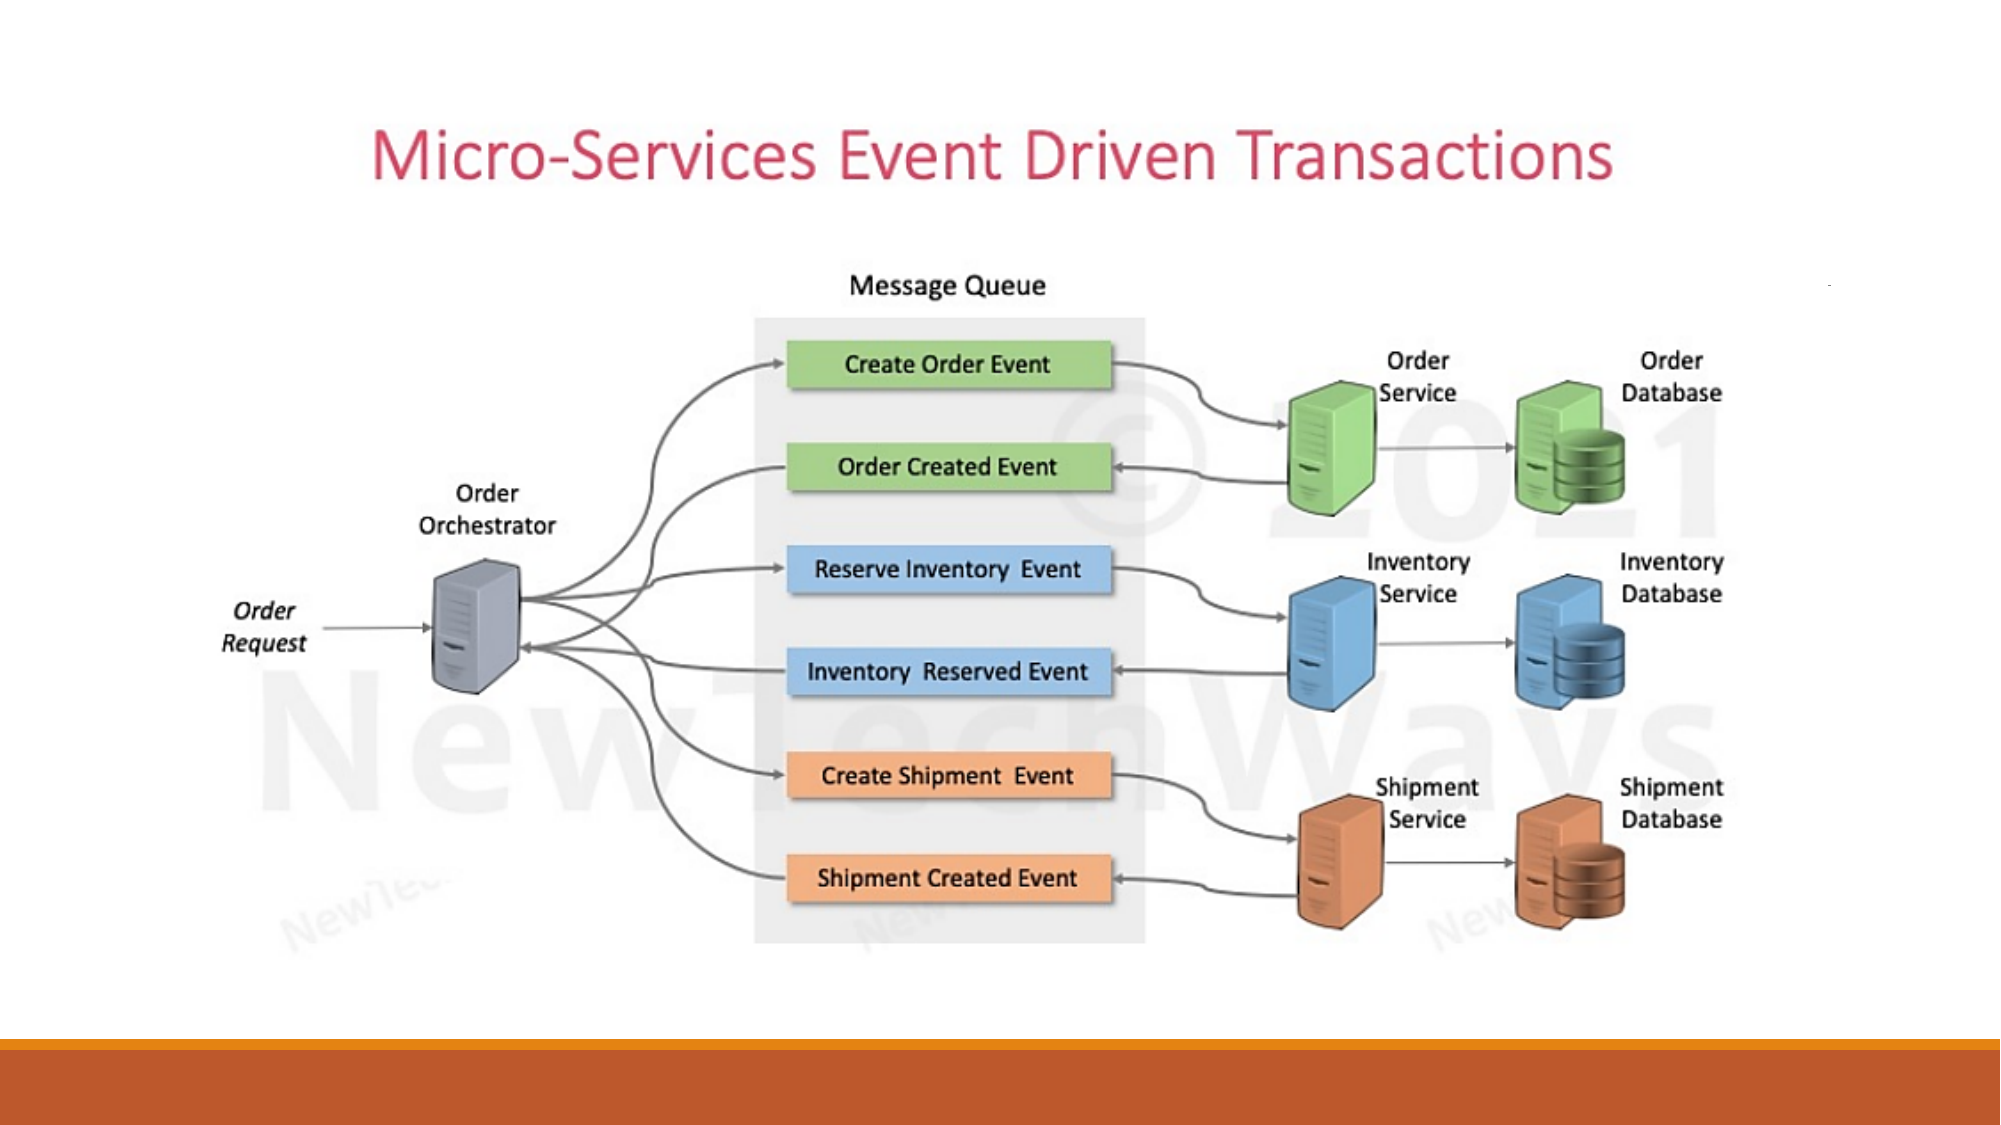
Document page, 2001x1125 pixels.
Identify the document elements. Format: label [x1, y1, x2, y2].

picture [190, 95, 1828, 975]
